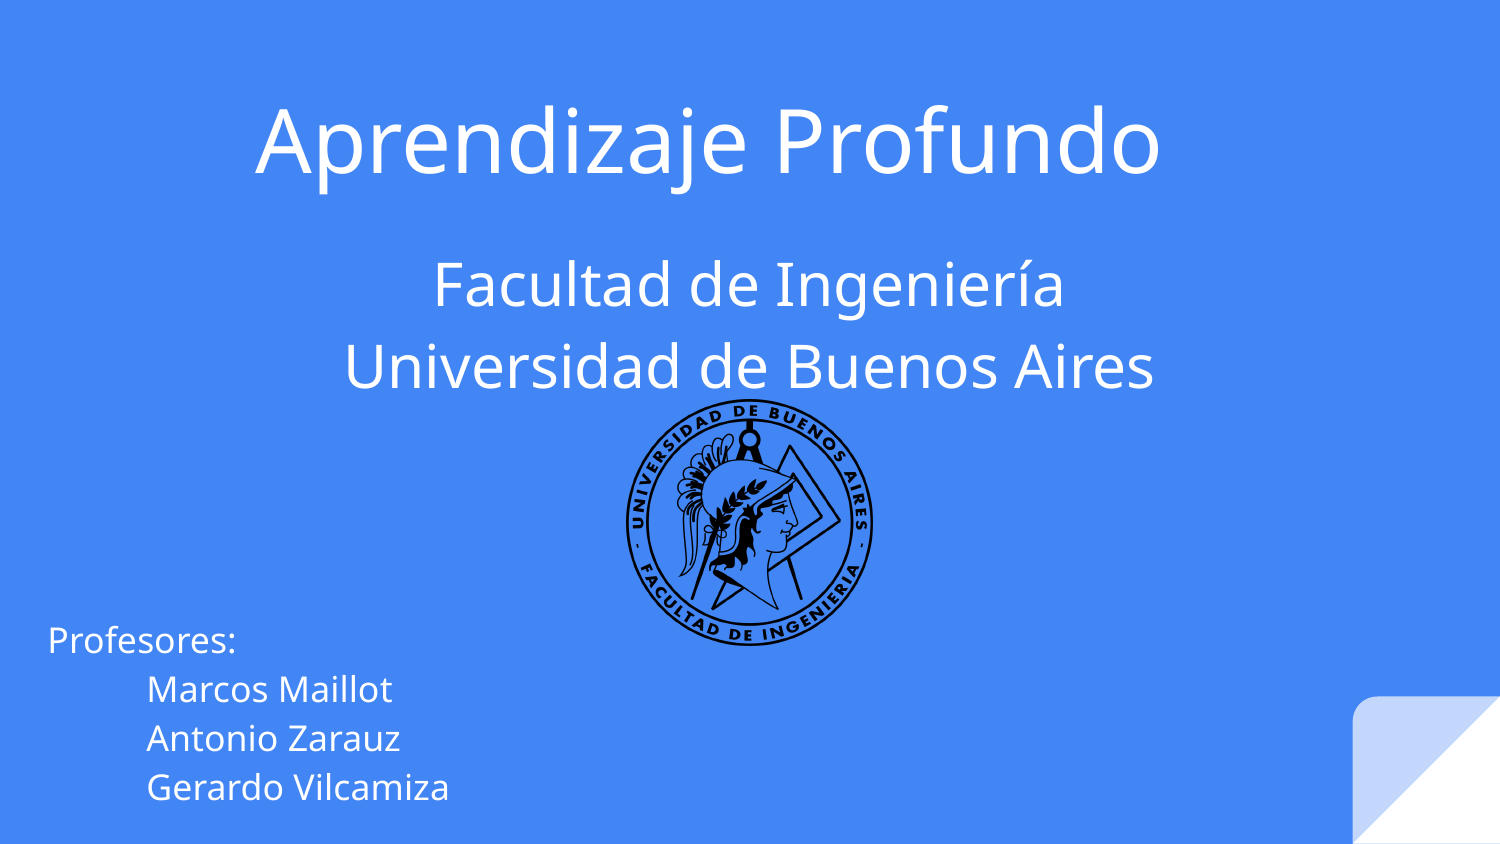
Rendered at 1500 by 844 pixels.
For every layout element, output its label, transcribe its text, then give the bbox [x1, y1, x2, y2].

subtitle Facultad de Ingeniería Universidad de Buenos Aires [75, 226, 1425, 496]
title Aprendizaje Profundo [240, 61, 1260, 215]
subtitle Profesores: Marcos Maillot Antonio Zarauz Gerardo Vilcamiza [32, 600, 1382, 827]
picture [626, 399, 874, 647]
